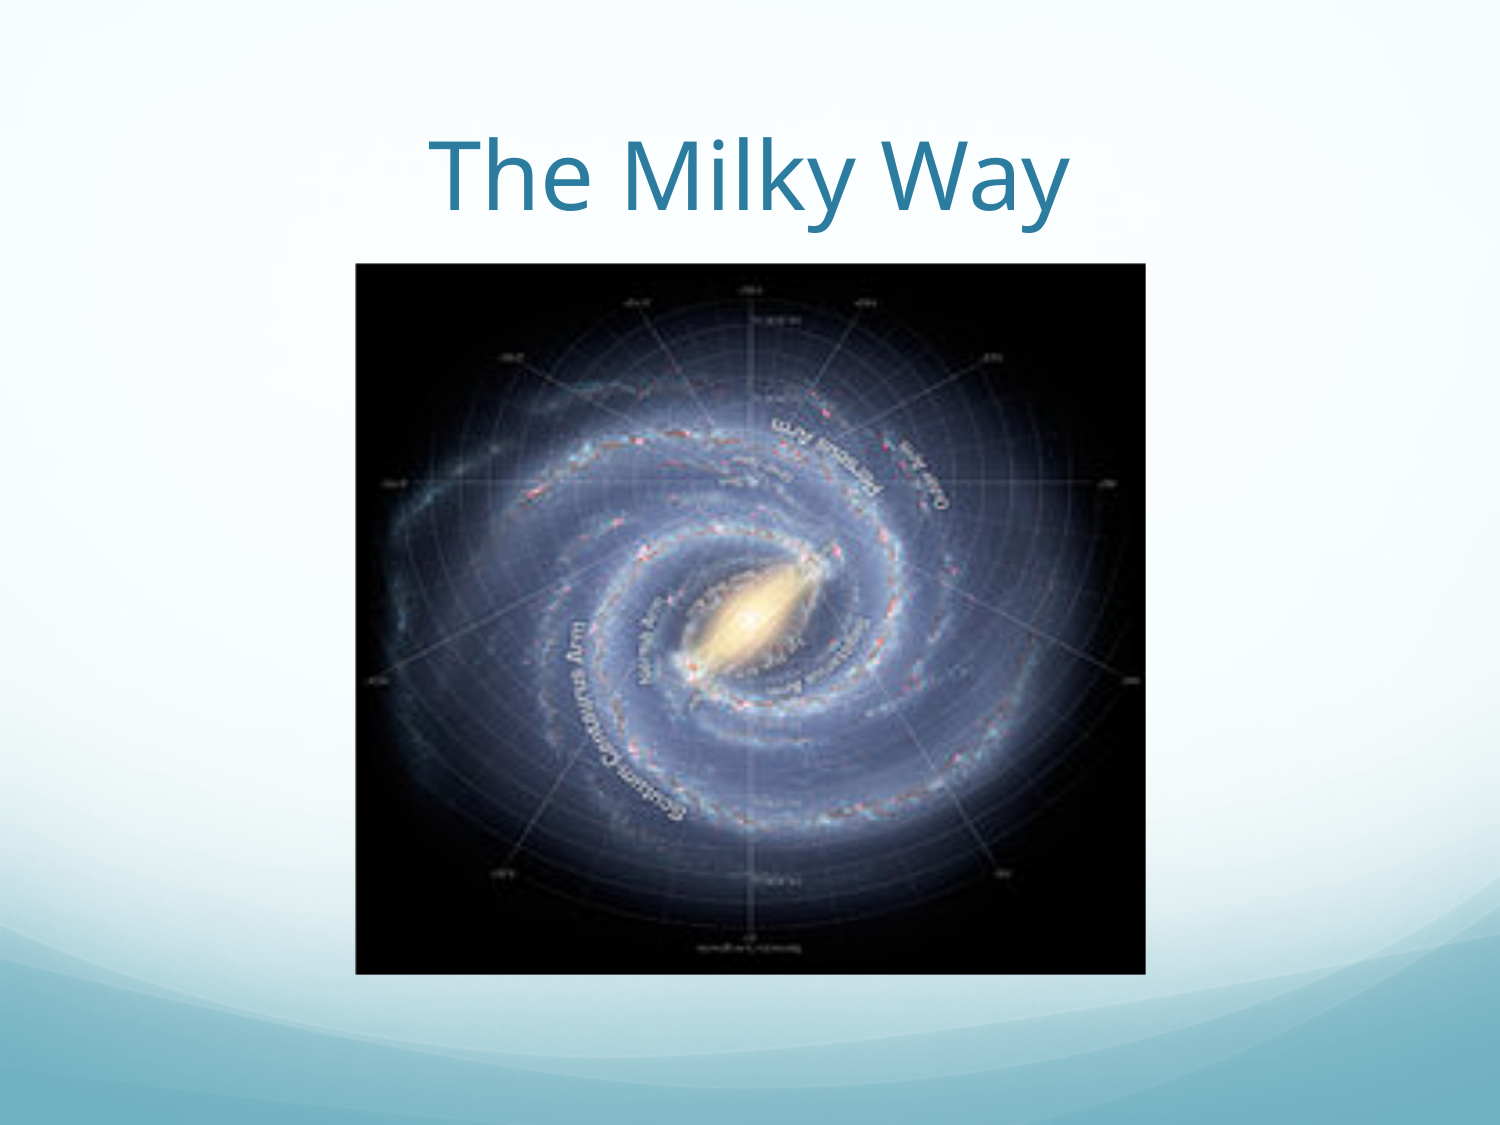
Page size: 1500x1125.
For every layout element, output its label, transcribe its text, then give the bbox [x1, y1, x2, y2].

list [89, 261, 1410, 976]
title The Milky Way [90, 17, 1410, 237]
